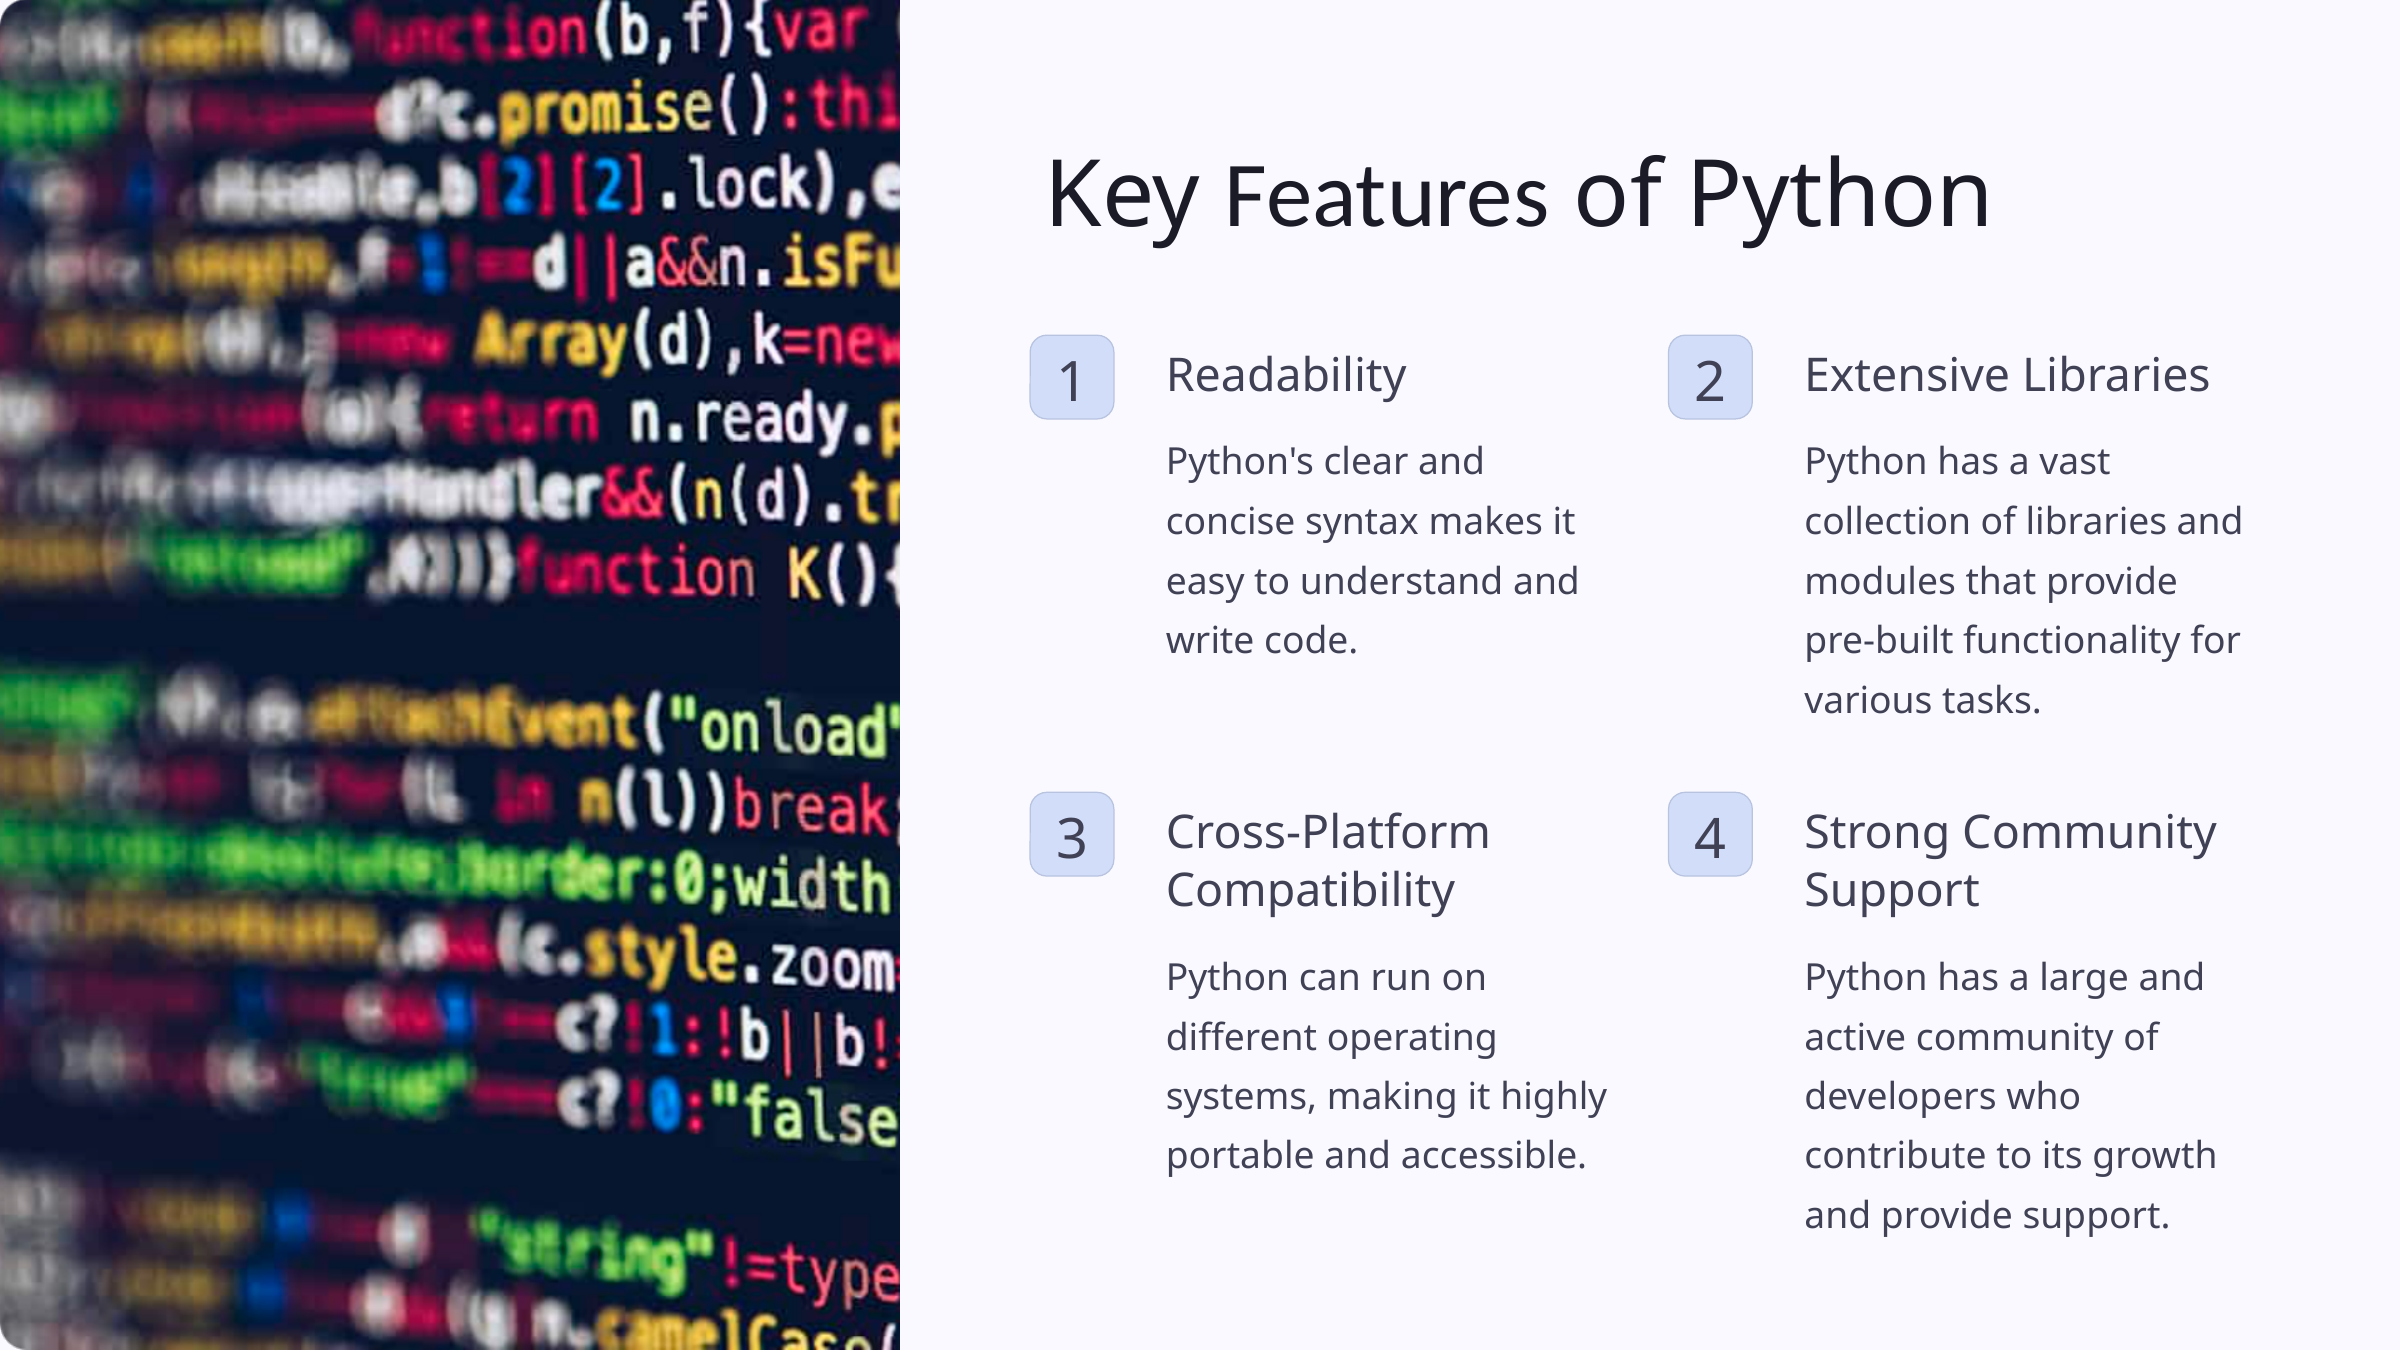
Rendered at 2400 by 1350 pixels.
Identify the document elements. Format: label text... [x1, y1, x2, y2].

text_box [1030, 335, 1114, 419]
text_box Python has a large and active community of developers who contribute to its growth and provide support. [1789, 930, 2270, 1229]
text_box 4 [1693, 806, 1728, 863]
text_box Python can run on different operating systems, making it highly portable and accessible. [1151, 930, 1632, 1169]
text_box Python has a vast collection of libraries and modules that provide pre-built functionality for various tasks. [1789, 415, 2270, 714]
text_box Python's clear and concise syntax makes it easy to understand and write code. [1151, 415, 1632, 654]
text_box Cross-Platform Compatibility [1151, 792, 1632, 909]
text_box 1 [1061, 349, 1083, 405]
text_box [900, 0, 2400, 1350]
text_box [1668, 335, 1753, 419]
text_box Key Features of Python [1030, 121, 2094, 238]
text_box Readability [1151, 335, 1617, 394]
text_box Extensive Libraries [1789, 335, 2255, 394]
text_box 2 [1694, 349, 1727, 405]
text_box 3 [1055, 806, 1089, 863]
picture [0, 0, 900, 1350]
text_box Strong Community Support [1789, 792, 2270, 909]
text_box [1030, 792, 1114, 877]
text_box [1668, 792, 1753, 877]
